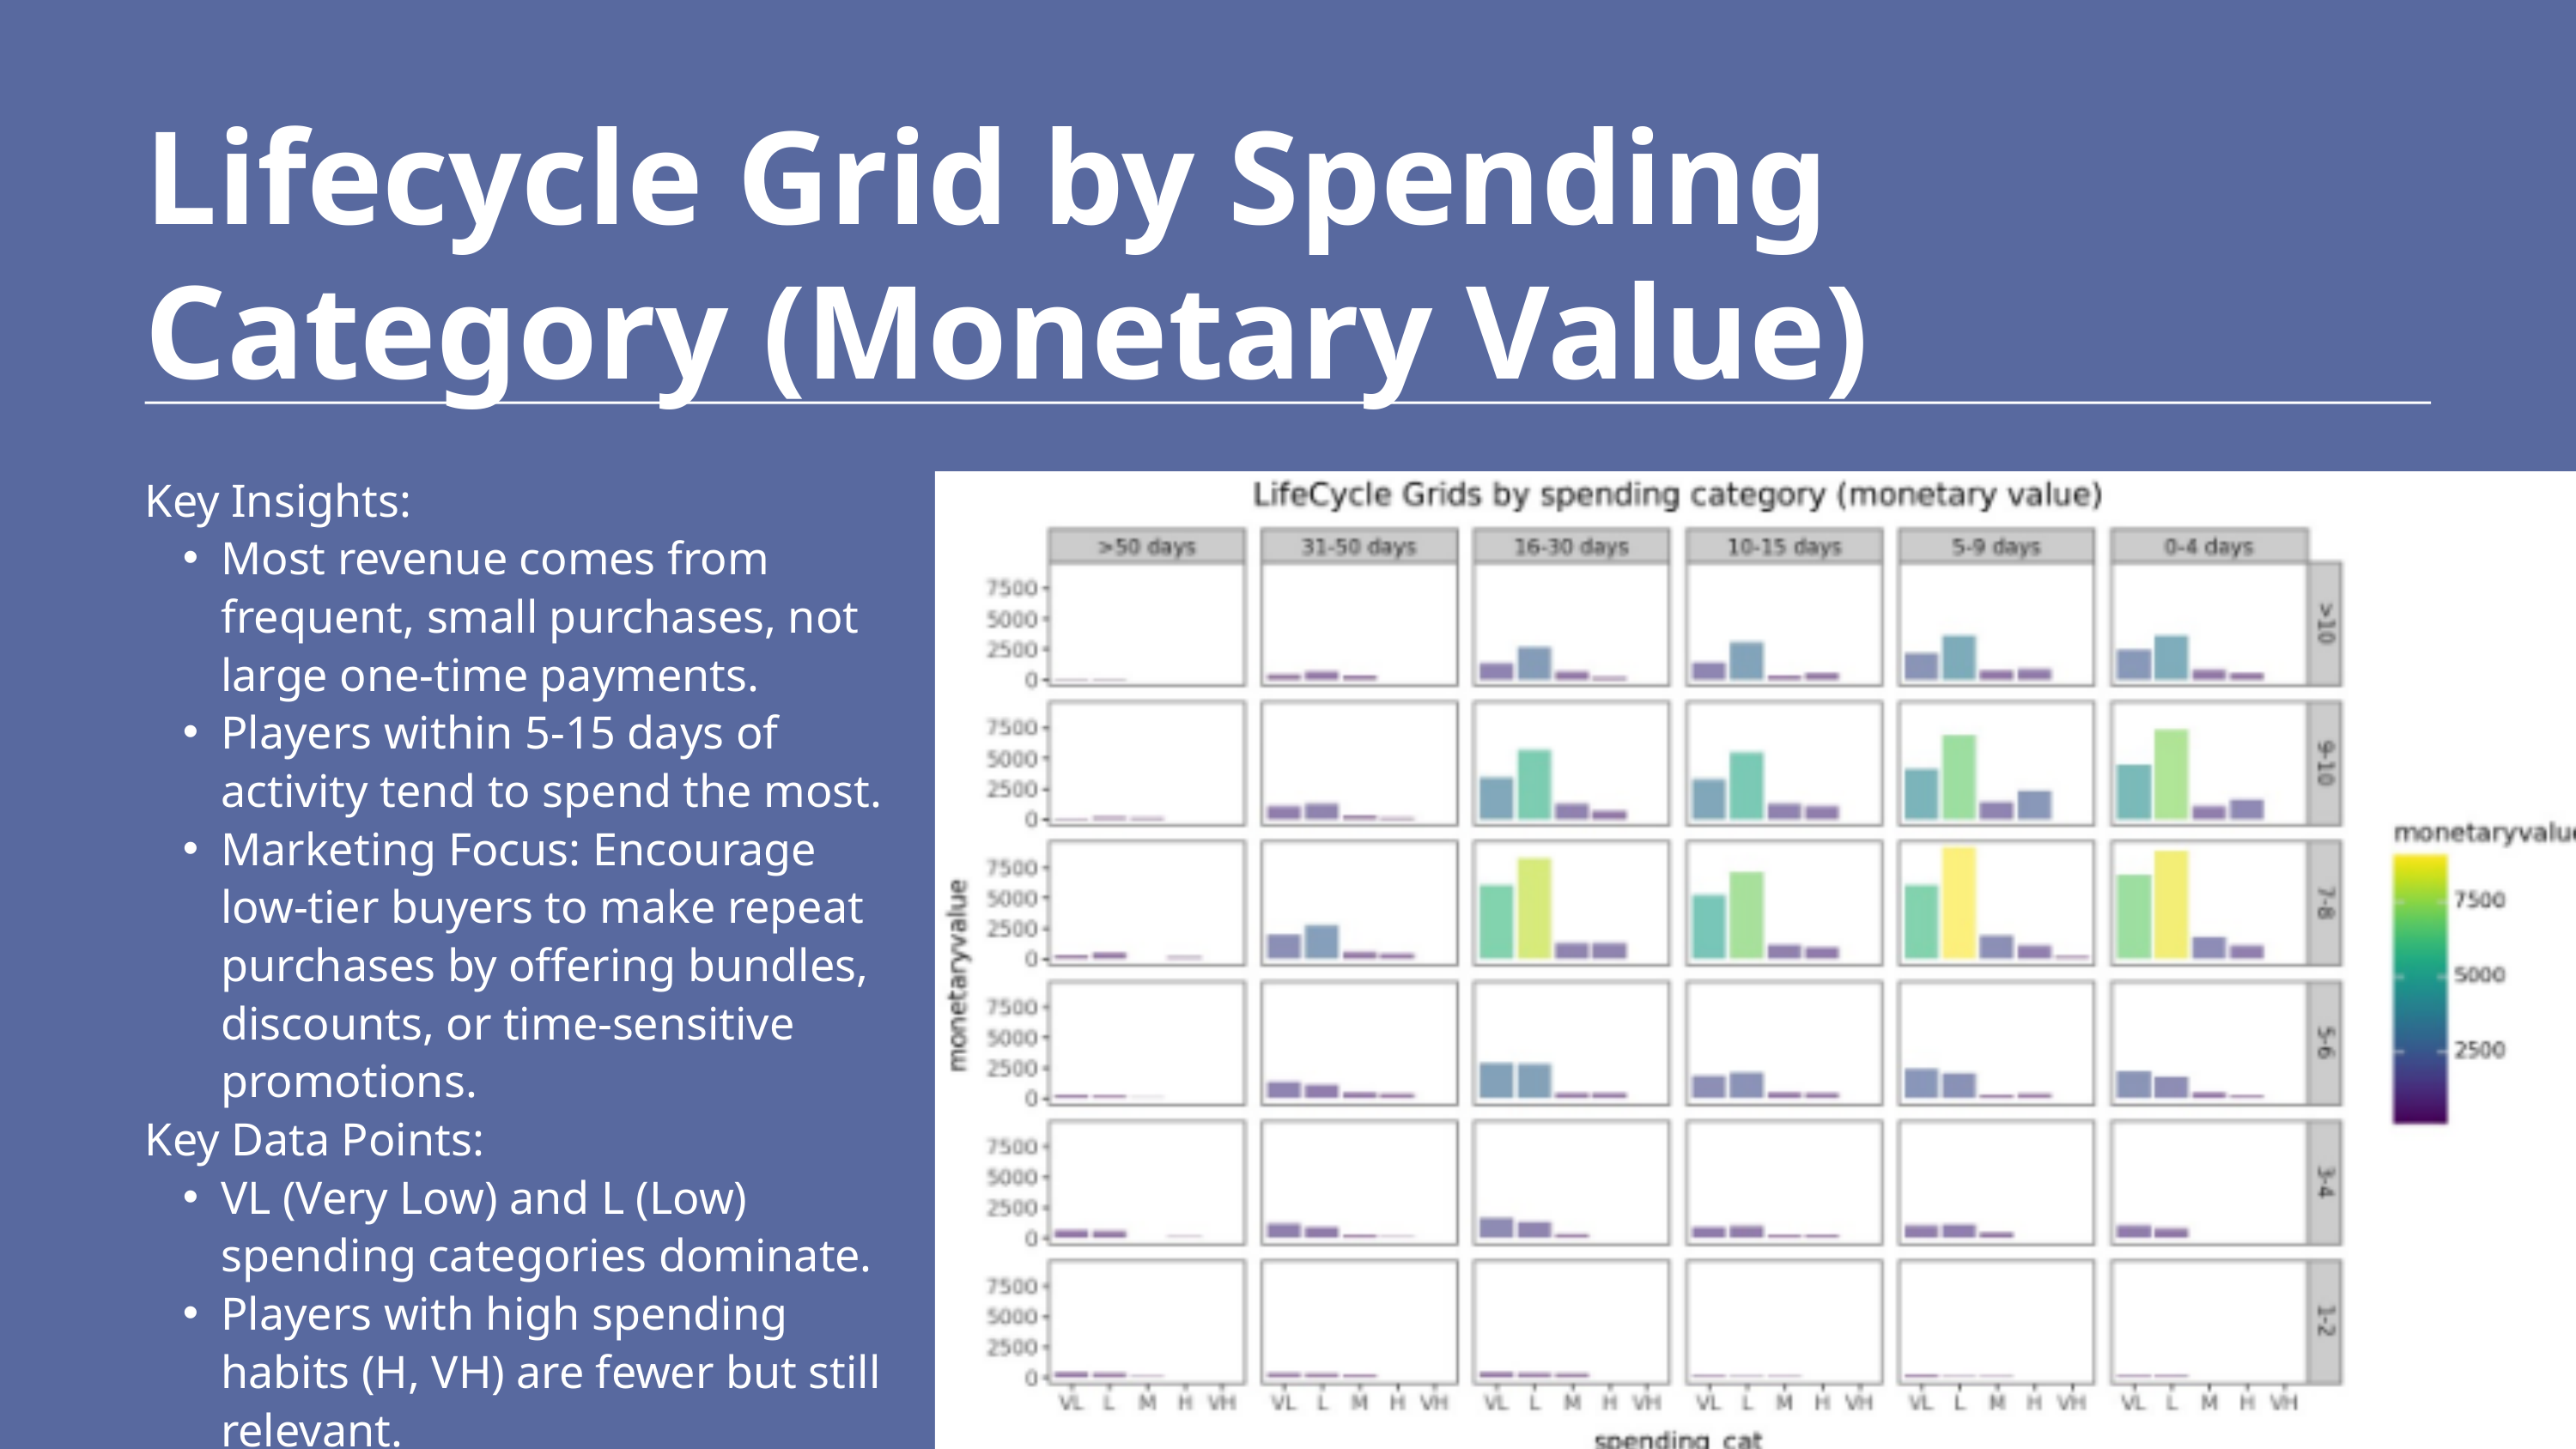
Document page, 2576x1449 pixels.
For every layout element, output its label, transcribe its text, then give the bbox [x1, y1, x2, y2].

text_box Key Insights: Most revenue comes from frequent, small purchases, not large one-time payments. Players within 5-15 days of activity tend to spend the most. Marketing Focus: Encourage low-tier buyers to make repeat purchases by offering bundles, discounts, or time-sensitive promotions. Key Data Points: VL (Very Low) and L (Low) spending categories dominate. Players with high spending habits (H, VH) are fewer but still relevant. [144, 467, 913, 1449]
text_box [934, 471, 2576, 1449]
text_box Lifecycle Grid by Spending Category (Monetary Value) [144, 95, 2336, 405]
